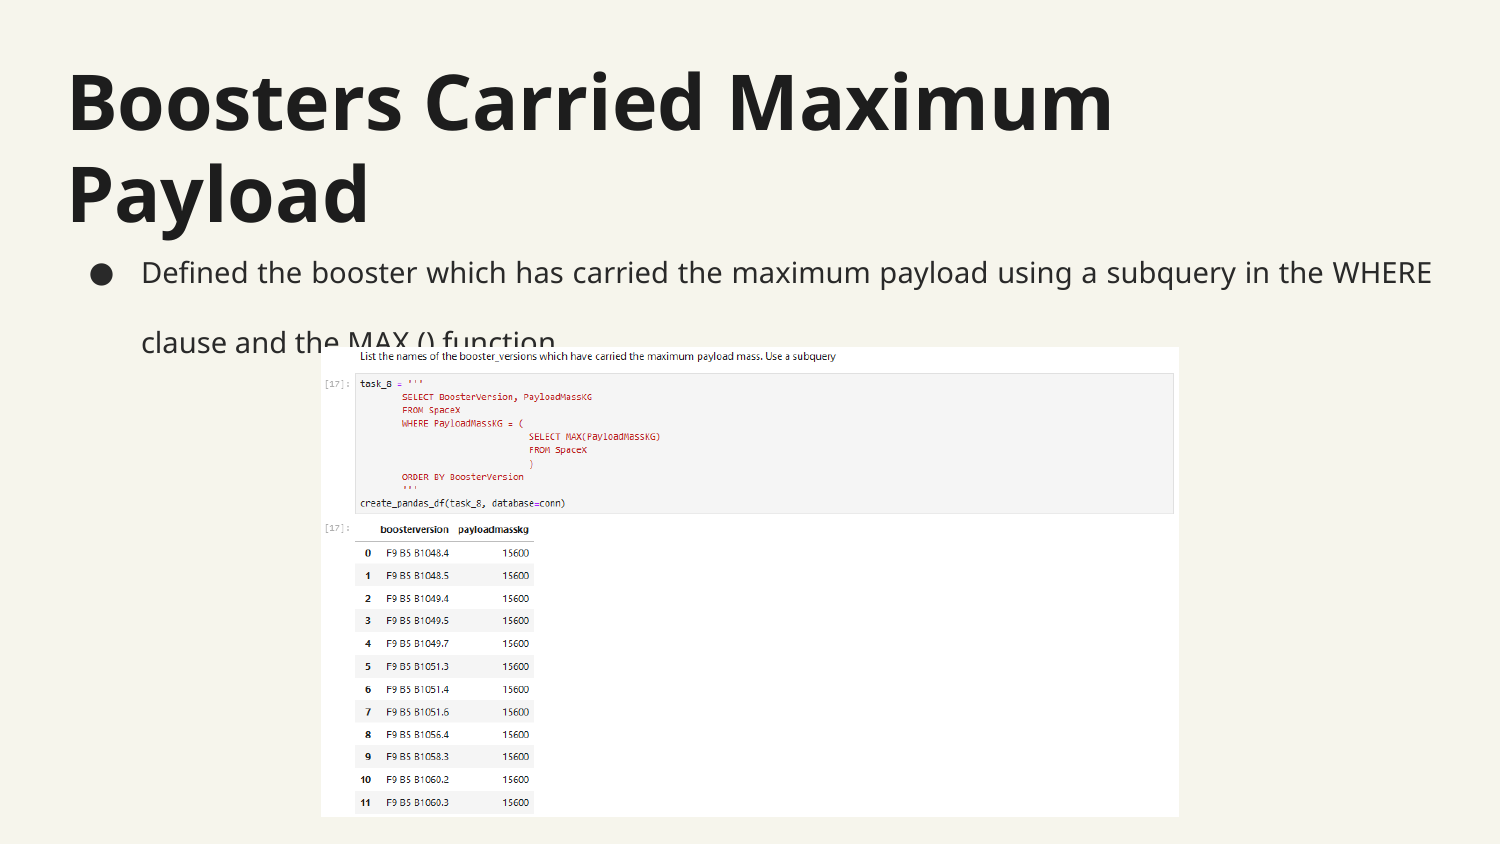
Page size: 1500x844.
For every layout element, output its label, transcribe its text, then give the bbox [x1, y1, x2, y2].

title Boosters Carried Maximum Payload [51, 38, 1449, 167]
picture [321, 347, 1179, 818]
list Defined the booster which has carried the maximum payload using a subquery in the WHERE clause and the MAX () function [51, 203, 1449, 838]
